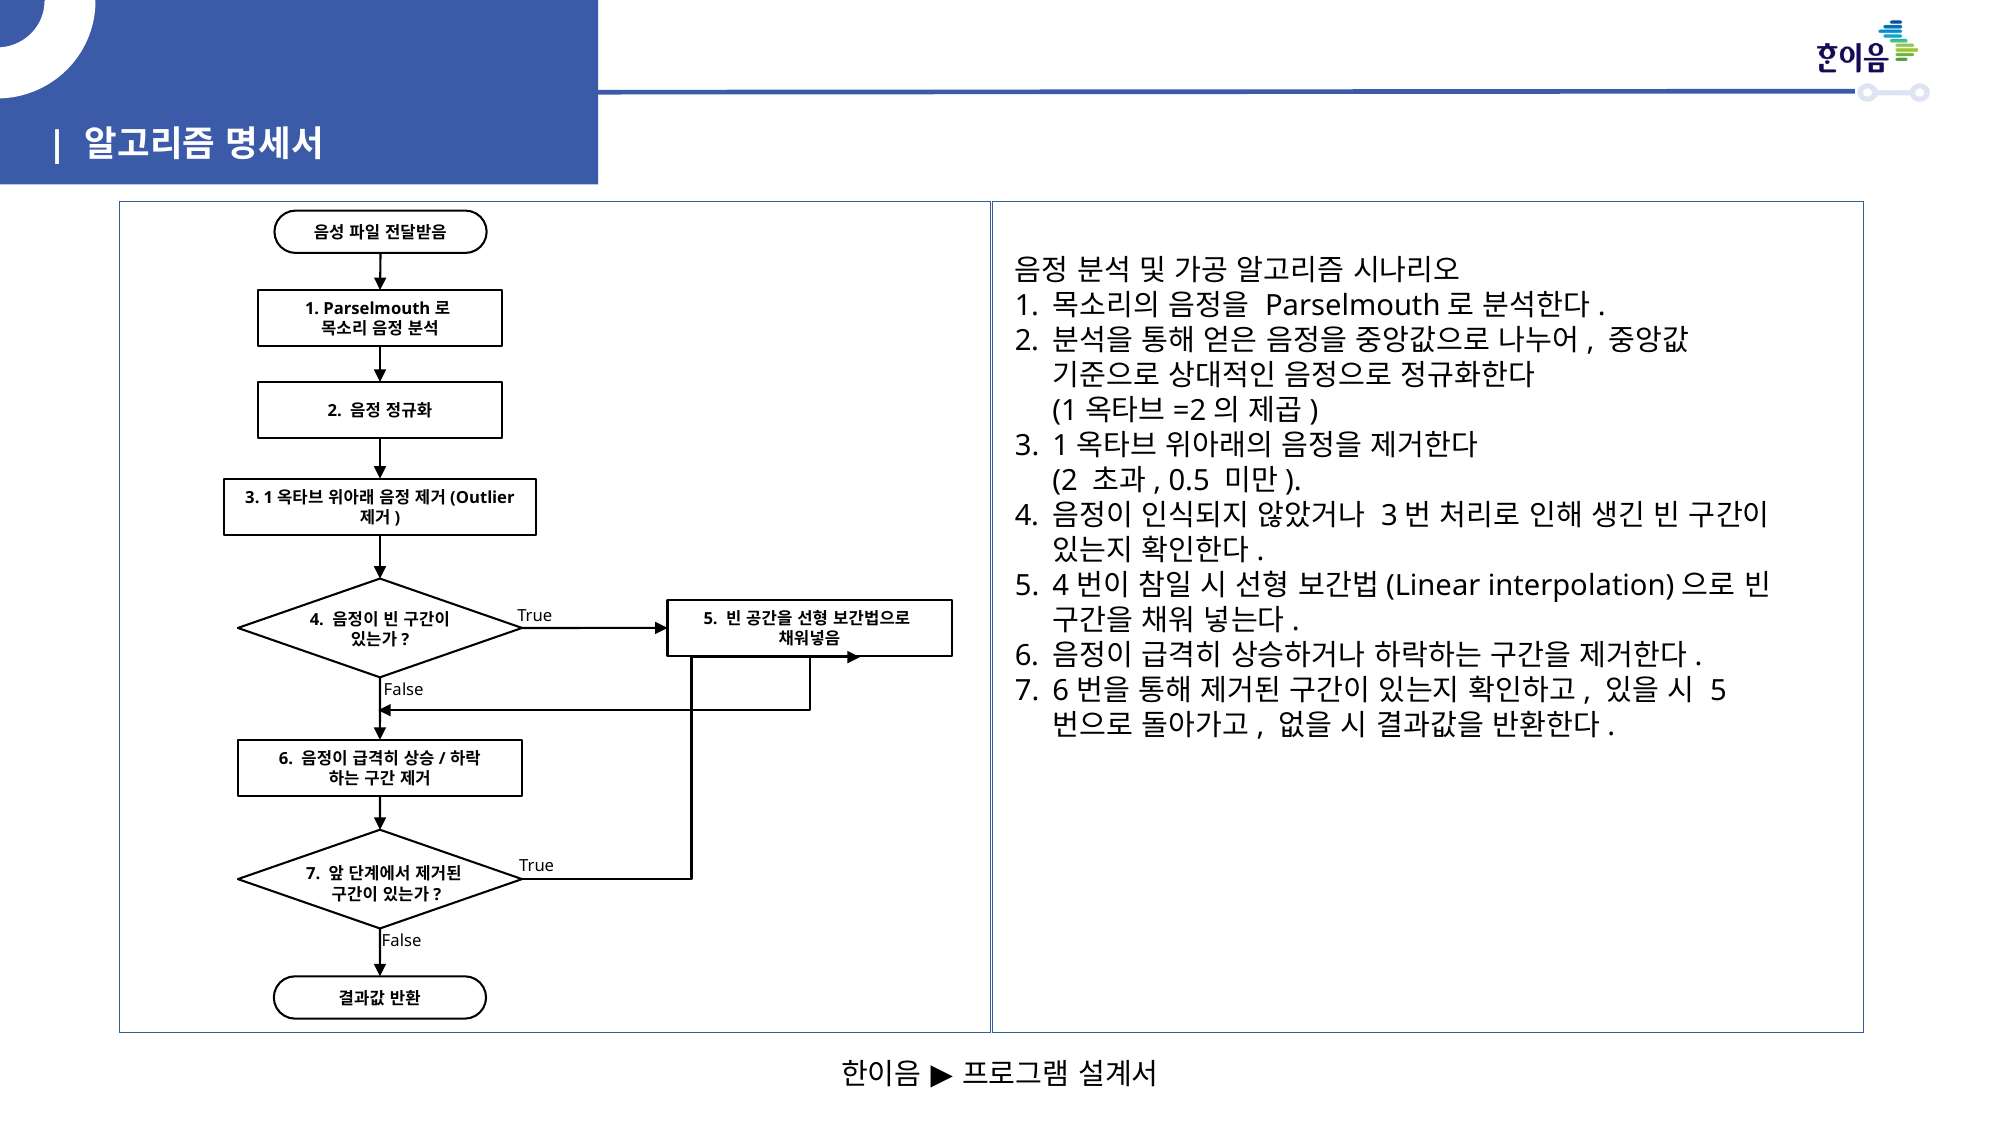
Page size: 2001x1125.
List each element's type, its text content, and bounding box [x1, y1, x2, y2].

text_box [119, 201, 991, 1033]
text_box [0, 0, 600, 186]
text_box [0, 0, 96, 99]
footer 한이음 ▶ 프로그램 설계서 [683, 1042, 1317, 1103]
text_box | 알고리즘 명세서 [32, 113, 494, 163]
picture [1807, 12, 1931, 105]
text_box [223, 209, 953, 1019]
text_box [992, 201, 1864, 1033]
